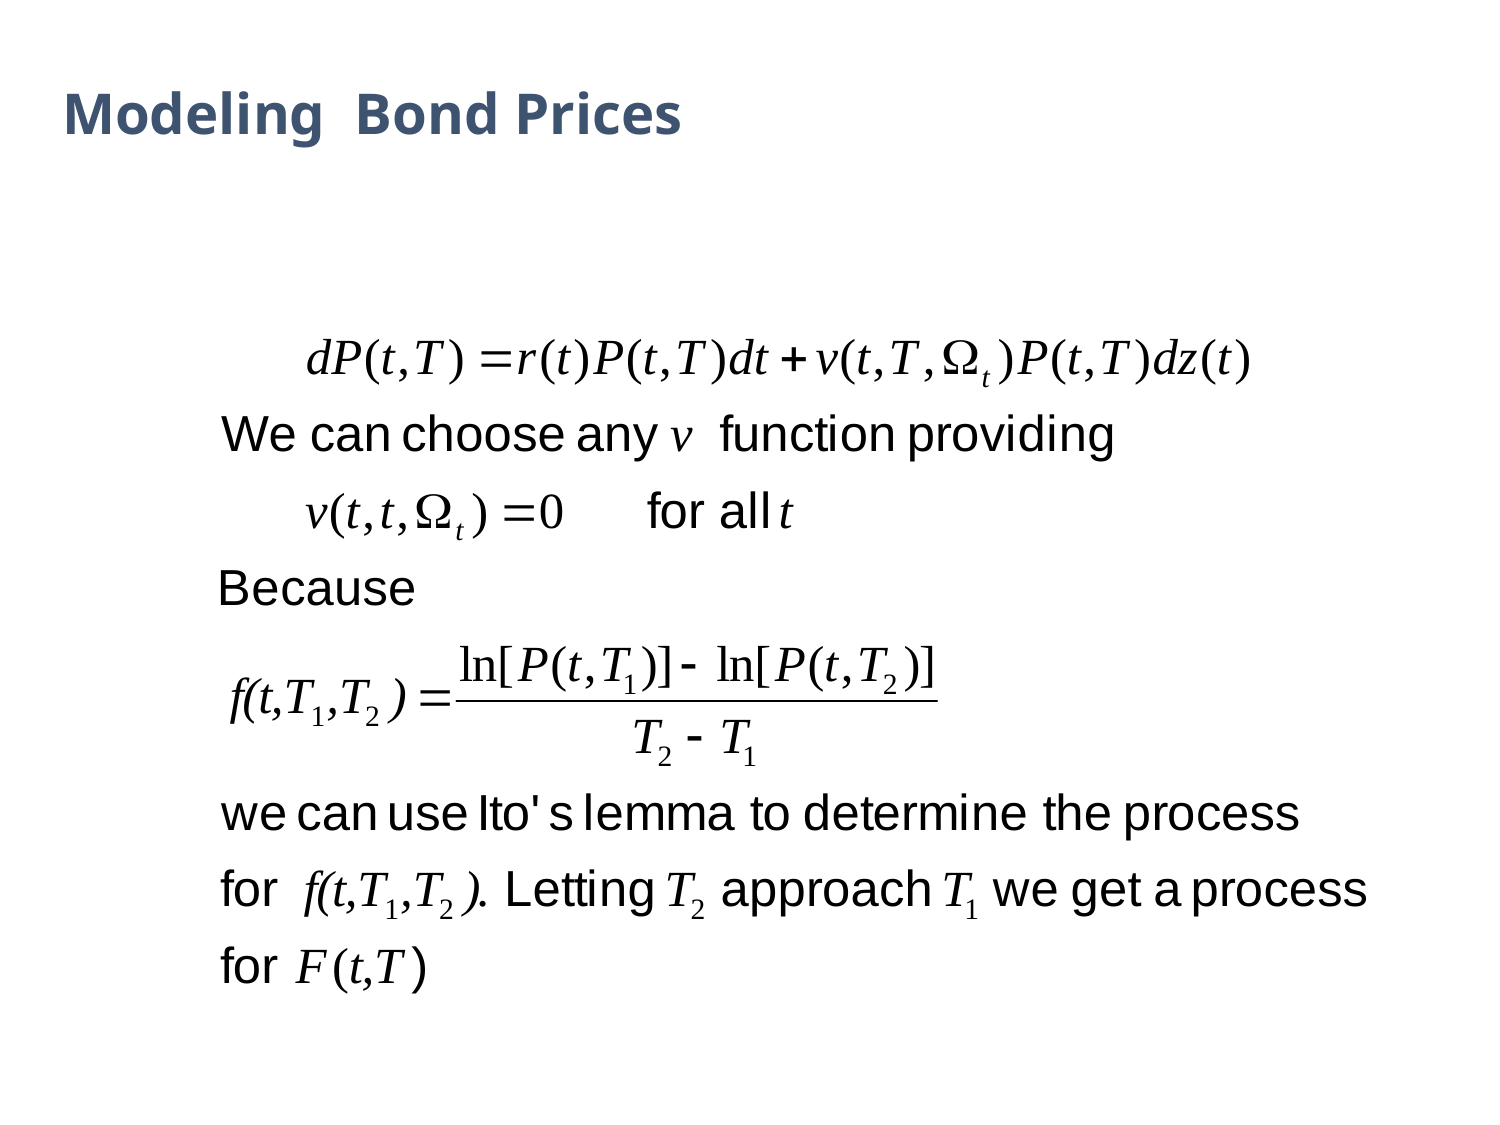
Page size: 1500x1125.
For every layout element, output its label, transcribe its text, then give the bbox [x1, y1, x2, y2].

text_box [212, 249, 1390, 1004]
title Modeling Bond Prices [46, 32, 1454, 200]
